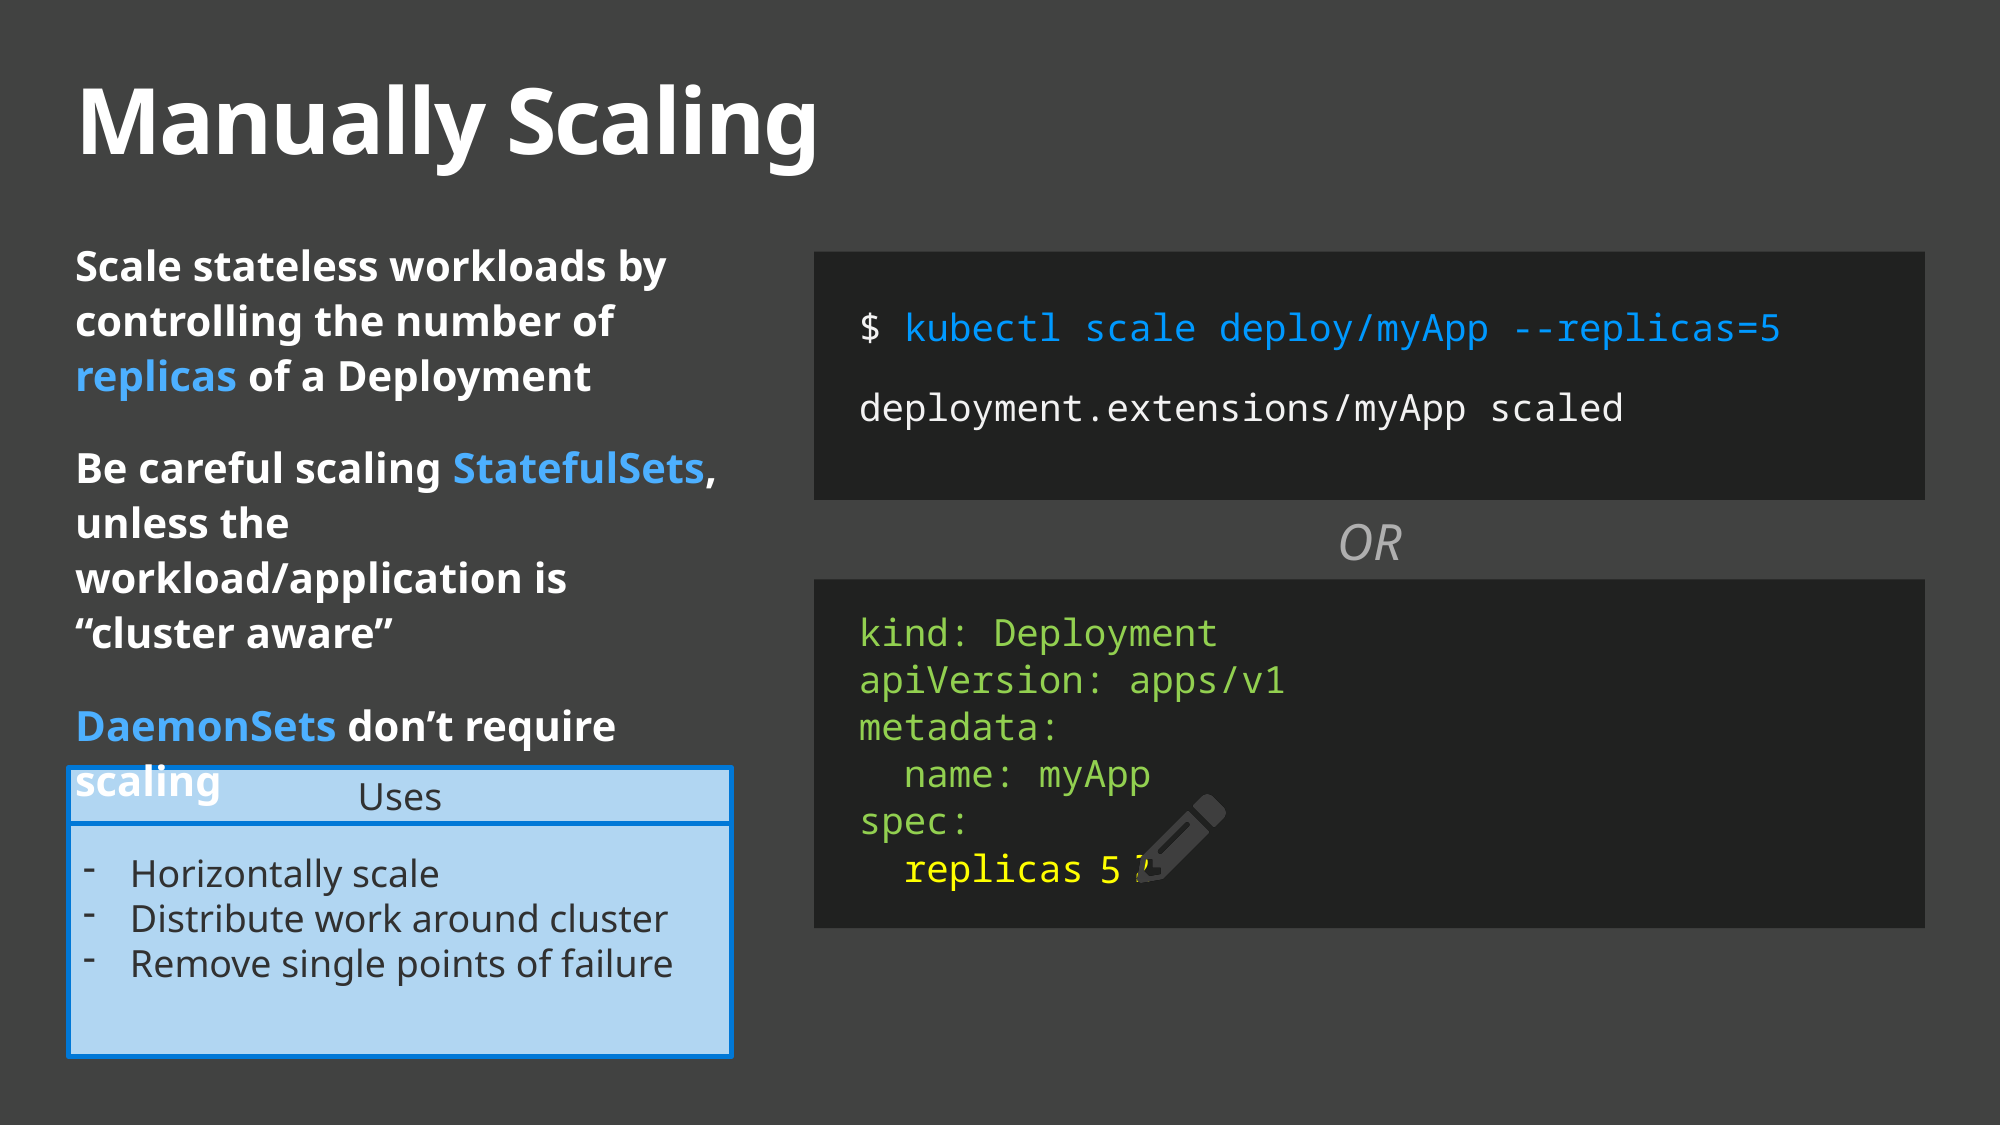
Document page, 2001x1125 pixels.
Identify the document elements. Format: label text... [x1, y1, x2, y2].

list $ kubectl scale deploy/myApp --replicas=5 deployment.extensions/myApp scaled [814, 251, 1925, 500]
text_box kind: Deployment apiVersion: apps/v1 metadata: name: myApp spec: replicas: 2 [814, 579, 1925, 929]
text_box Uses [68, 767, 732, 824]
picture [1137, 794, 1226, 883]
text_box 5 [1084, 838, 1137, 899]
text_box OR [1337, 510, 1402, 571]
text_box Horizontally scale Distribute work around cluster Remove single points of failure [68, 824, 732, 1057]
title Manually Scaling [75, 75, 1200, 194]
list Scale stateless workloads by controlling the number of replicas of a Deployment Be careful scaling StatefulSets, unless the workload/application is “cluster aware” DaemonSets don’t require scaling [75, 234, 769, 768]
